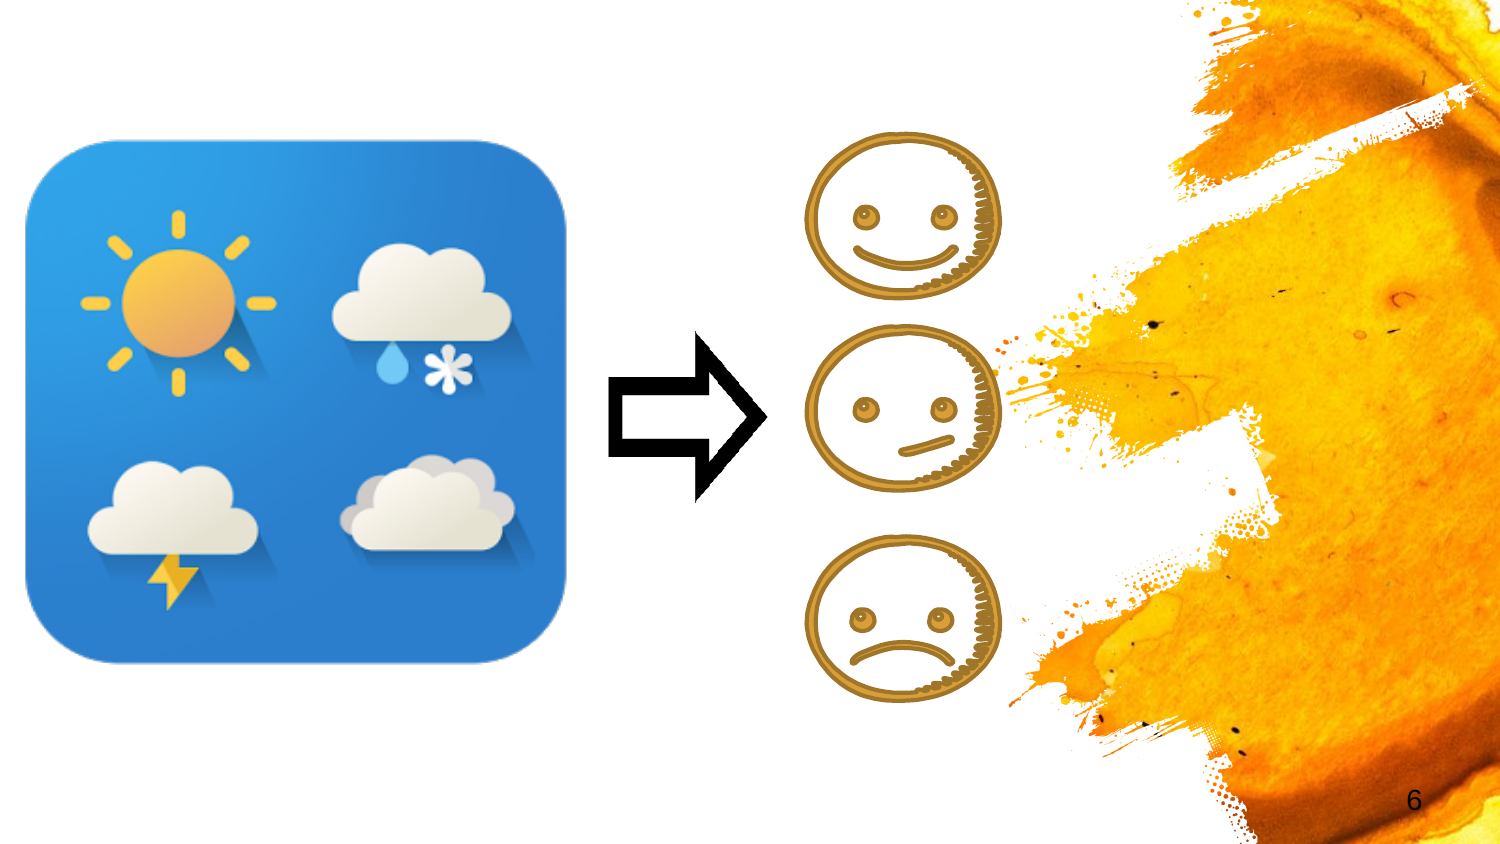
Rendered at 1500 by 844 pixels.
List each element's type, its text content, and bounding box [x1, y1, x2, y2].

picture [0, 0, 1500, 844]
text_box [804, 324, 1003, 493]
text_box [804, 131, 1003, 301]
slide_number 6 [1391, 766, 1482, 832]
text_box [804, 534, 1003, 703]
list [75, 627, 980, 815]
